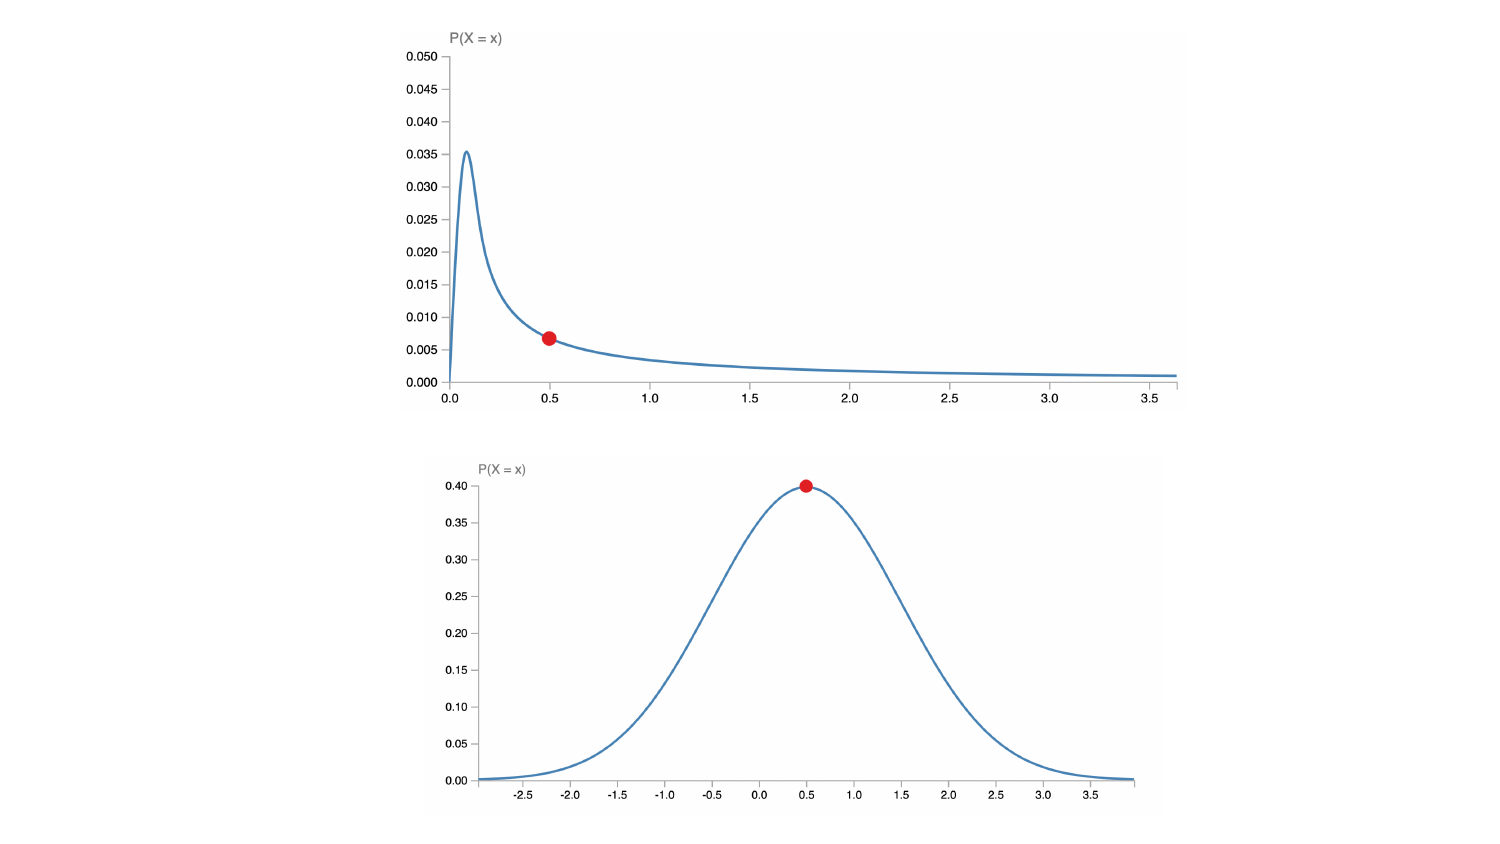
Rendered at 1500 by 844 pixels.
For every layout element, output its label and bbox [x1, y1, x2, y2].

picture [399, 26, 1186, 411]
picture [423, 455, 1162, 817]
